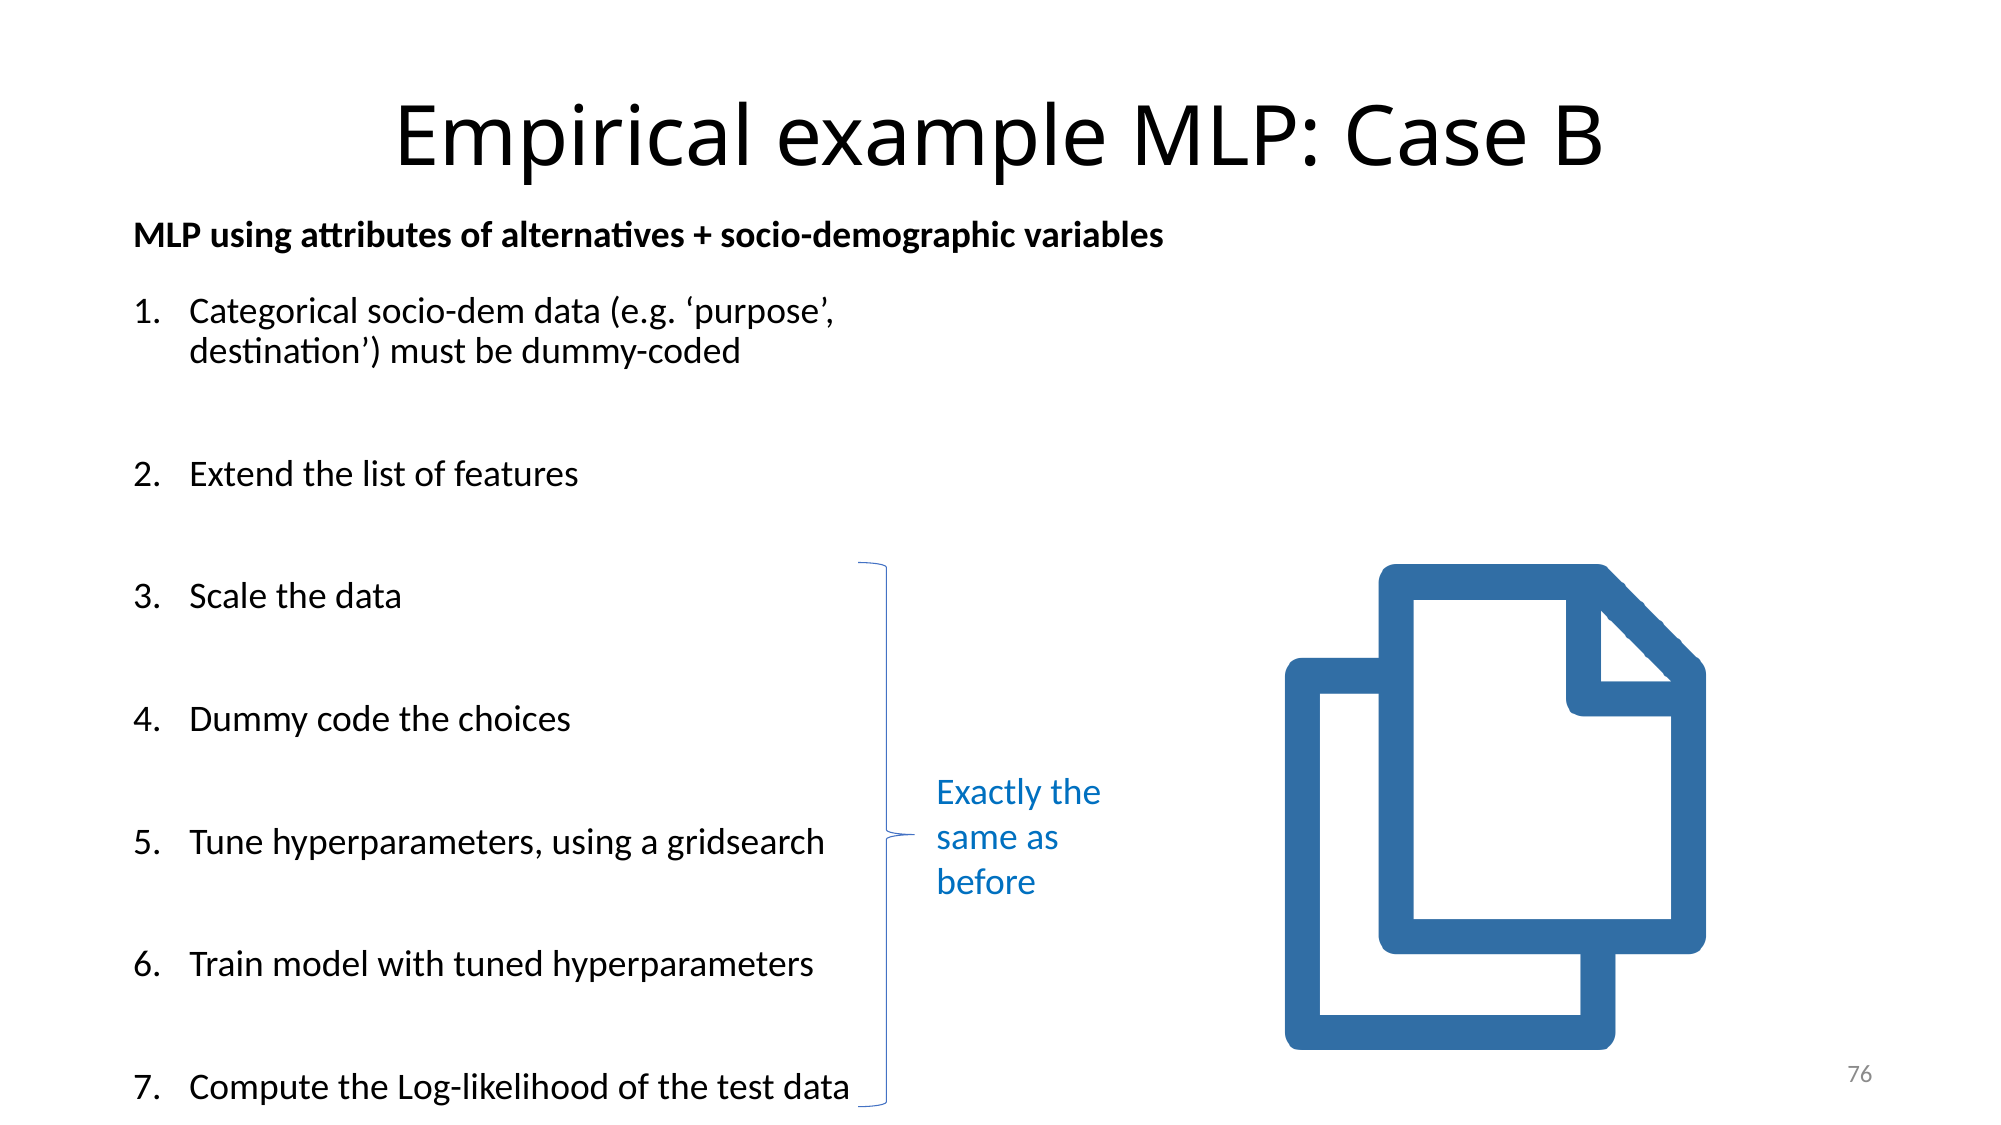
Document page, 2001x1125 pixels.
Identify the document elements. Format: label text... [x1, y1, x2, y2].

title Empirical example MLP: Case B [324, 45, 1675, 233]
picture [1252, 564, 1738, 1050]
text_box [858, 561, 915, 1108]
slide_number 76 [1691, 1042, 1888, 1103]
text_box Exactly the same as before [921, 749, 1130, 921]
text_box Categorical socio-dem data (e.g. ‘purpose’, destination’) must be dummy-coded Extend the list of features Scale the data Dummy code the choices Tune hyperparameters, using a gridsearch Train model with tuned hyperparameters Compute the Log-likelihood of the test data [118, 283, 915, 1107]
list MLP using attributes of alternatives + socio-demographic variables [118, 208, 1264, 281]
